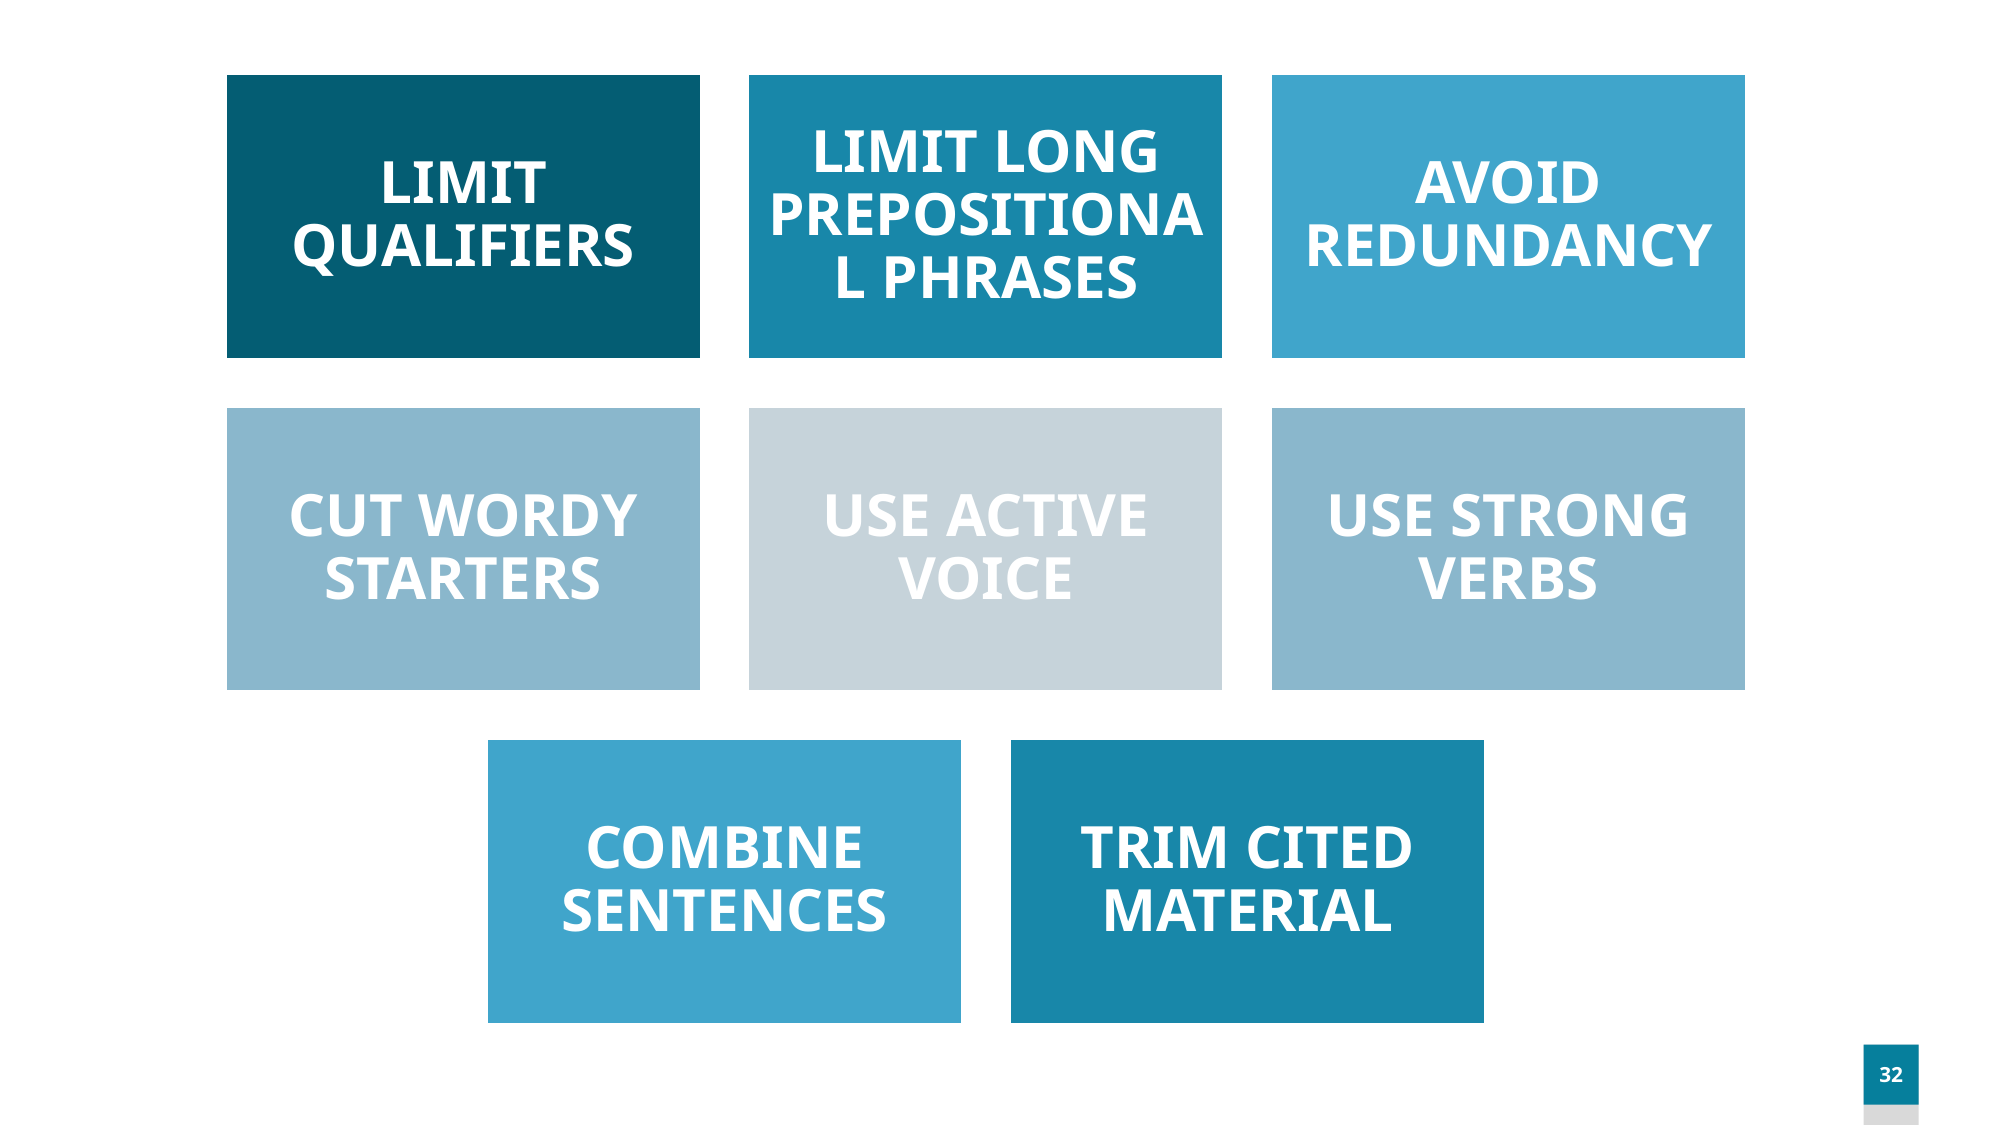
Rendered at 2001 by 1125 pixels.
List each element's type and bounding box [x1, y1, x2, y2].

text_box [225, 42, 1747, 1056]
